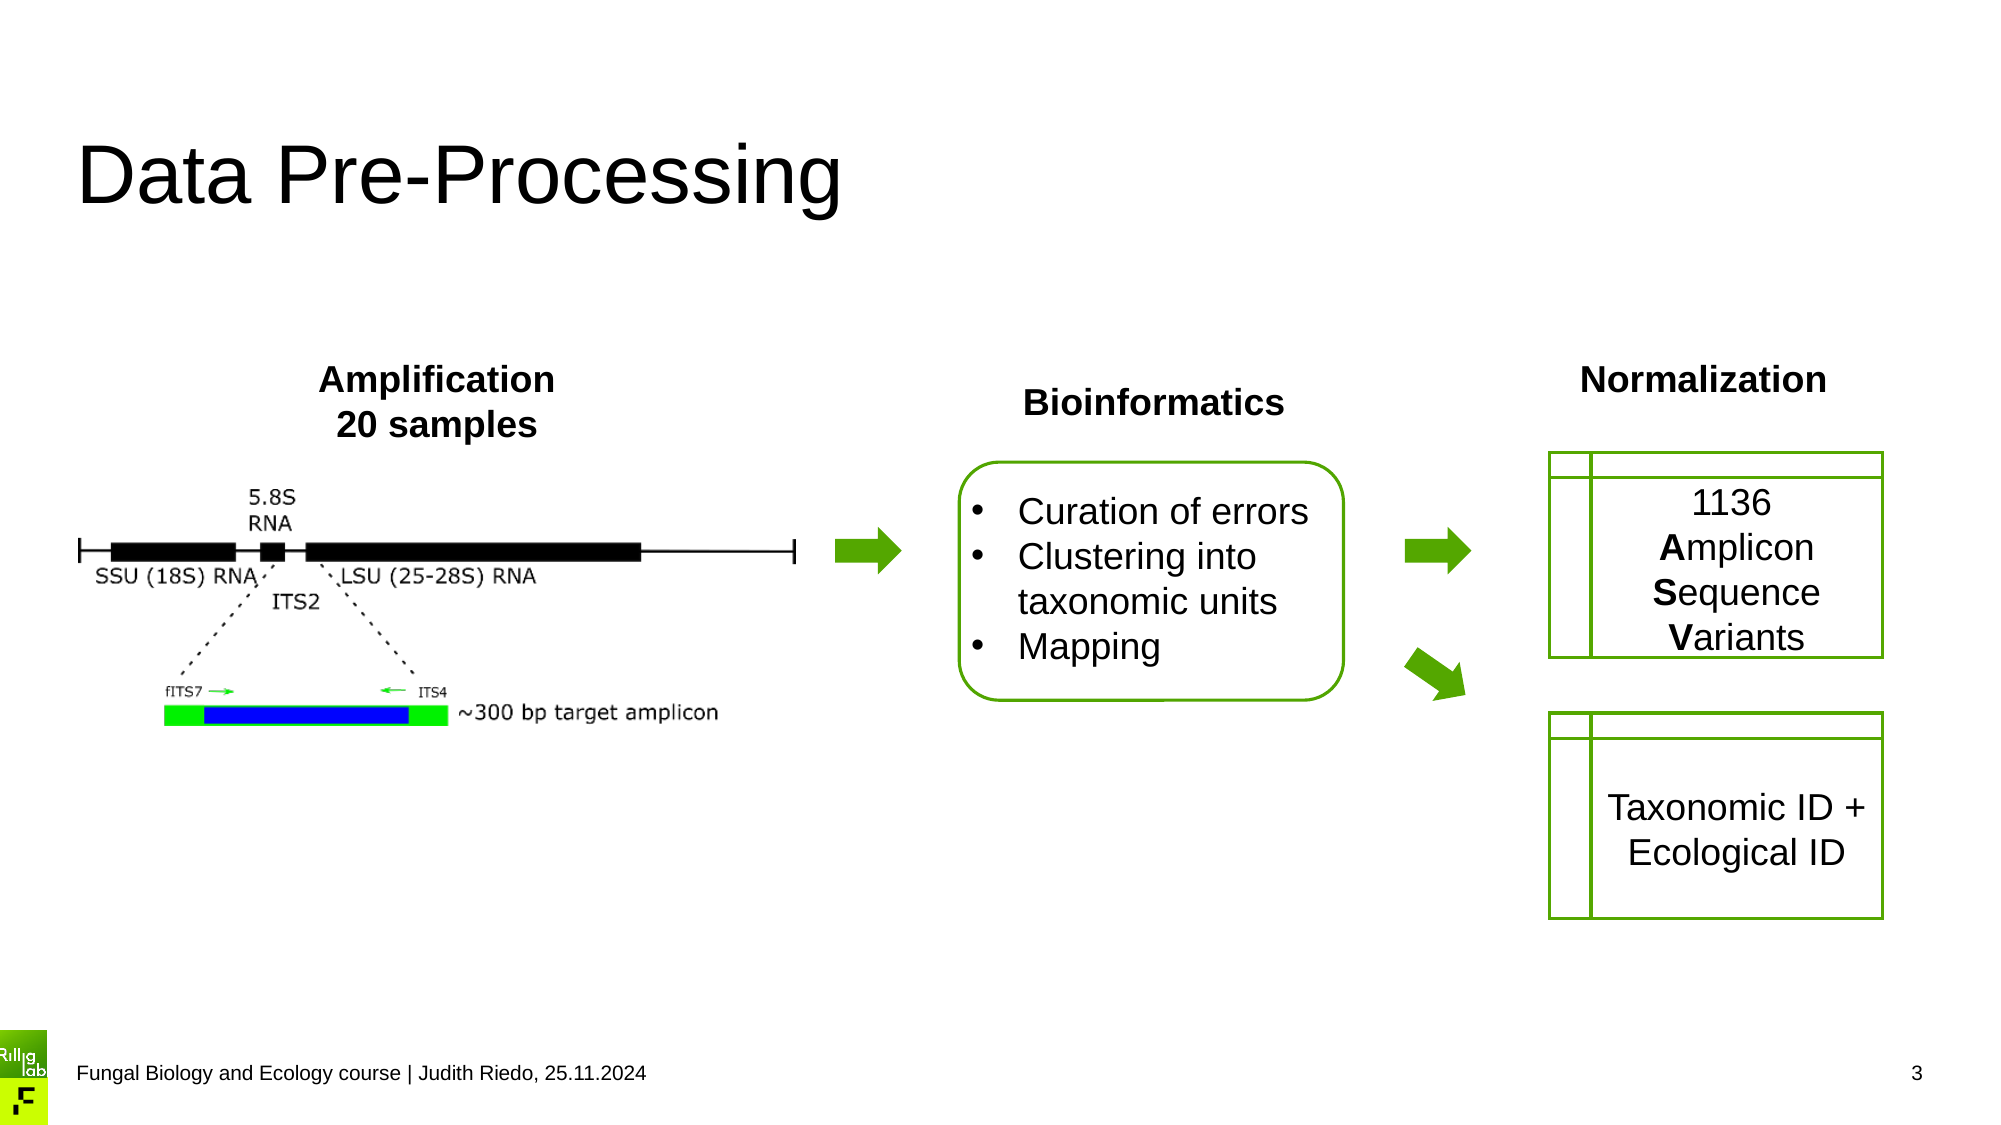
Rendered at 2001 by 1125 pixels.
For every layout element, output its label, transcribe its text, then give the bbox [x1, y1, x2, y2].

text_box [957, 460, 1346, 702]
text_box Curation of errors Clustering into taxonomic units Mapping [1339, 479, 1353, 674]
text_box 1136 Amplicon Sequence Variants [1548, 451, 1884, 659]
text_box Curation of errors Clustering into taxonomic units Mapping [956, 479, 963, 674]
text_box Amplification 20 samples [244, 347, 630, 453]
text_box Taxonomic ID + Ecological ID [1548, 711, 1884, 920]
title Data Pre-Processing [76, 55, 1924, 286]
picture [0, 1030, 48, 1125]
picture [77, 489, 797, 726]
text_box Bioinformatics [962, 370, 1347, 431]
footer Fungal Biology and Ecology course | Judith Riedo, 25.11.2024 [76, 1048, 1692, 1096]
text_box [833, 523, 904, 579]
text_box [1401, 645, 1468, 704]
text_box [1403, 523, 1474, 579]
text_box Normalization [1516, 347, 1902, 408]
slide_number 3 [1692, 1048, 1924, 1096]
